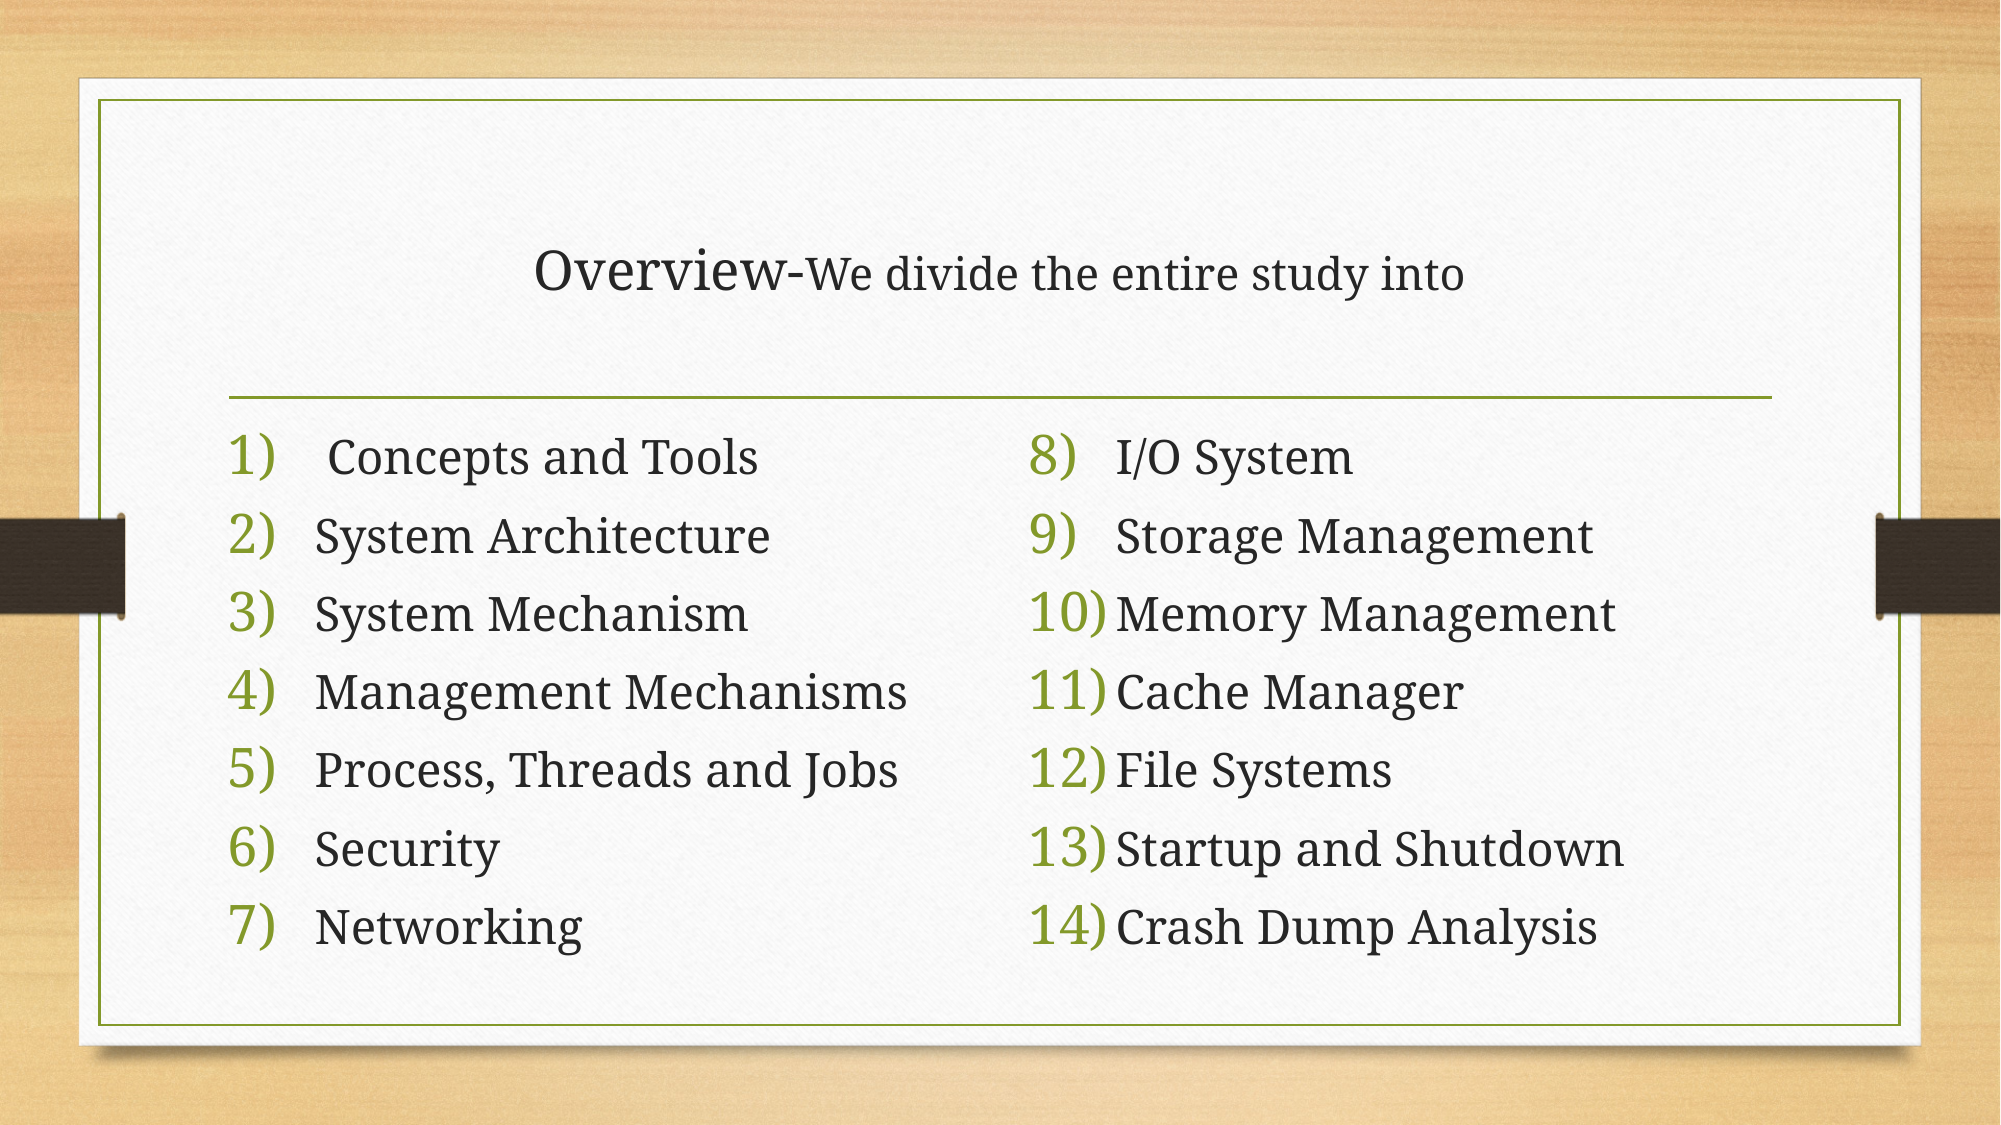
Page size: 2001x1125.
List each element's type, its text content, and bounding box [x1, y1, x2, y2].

picture [0, 0, 2001, 1125]
list Concepts and Tools System Architecture System Mechanism Management Mechanisms Process, Threads and Jobs Security Networking [213, 420, 987, 963]
list I/O System Storage Management Memory Management Cache Manager File Systems Startup and Shutdown Crash Dump Analysis [1013, 420, 1788, 963]
title Overview-We divide the entire study into [212, 161, 1788, 375]
